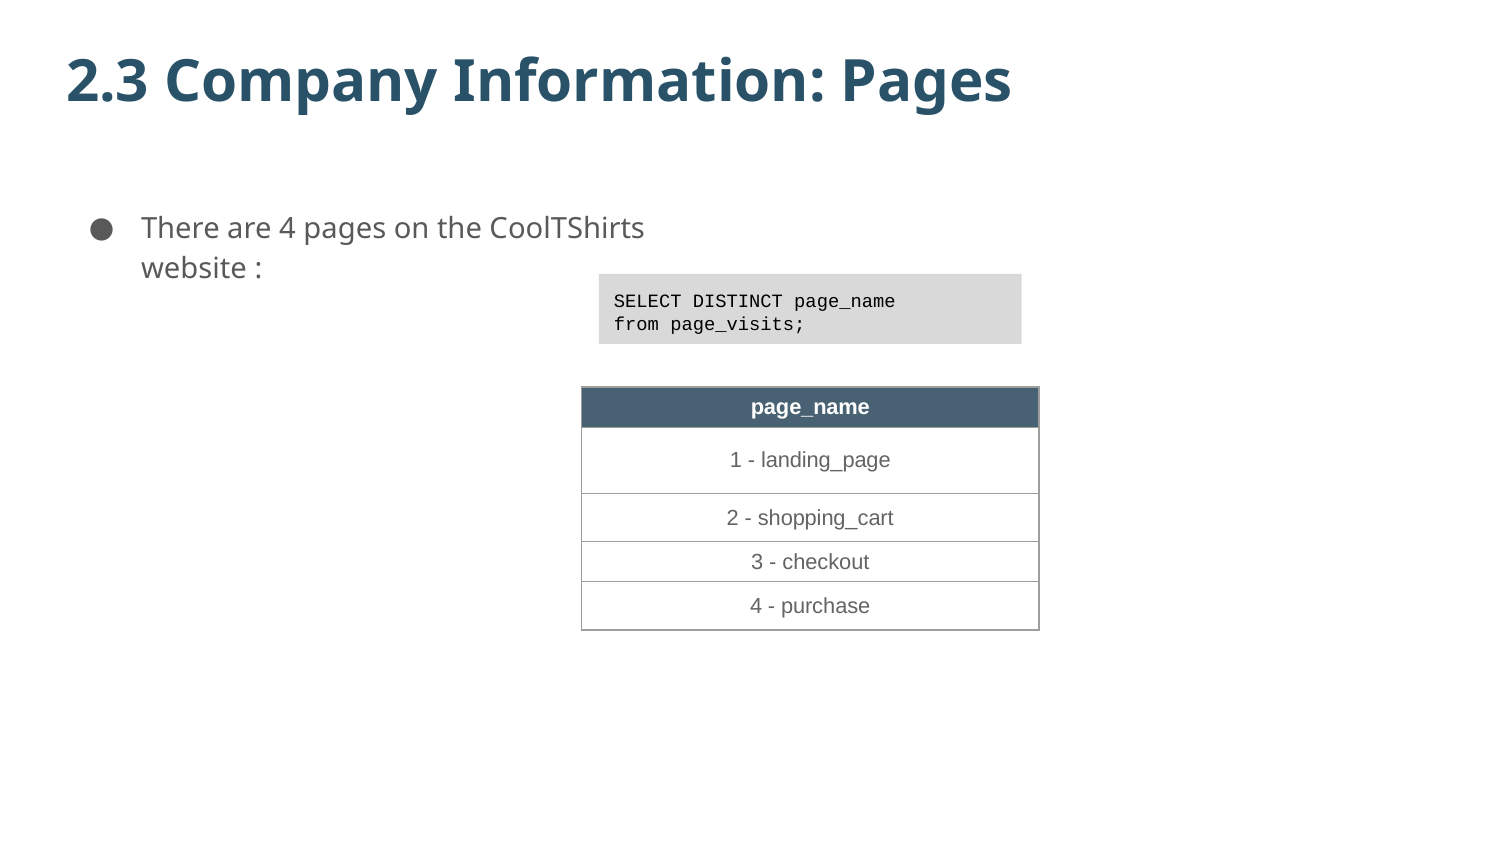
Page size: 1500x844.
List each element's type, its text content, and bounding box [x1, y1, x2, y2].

table_cell 4 - purchase [582, 582, 1038, 629]
table_cell 2 - shopping_cart [582, 494, 1038, 541]
table_header page_name [582, 388, 1038, 427]
table_cell 3 - checkout [582, 542, 1038, 581]
text_box SELECT DISTINCT page_name from page_visits; [598, 273, 1022, 344]
table_cell 1 - landing_page [582, 428, 1038, 493]
title 2.3 Company Information: Pages [51, 27, 1449, 190]
list There are 4 pages on the CoolTShirts website : [51, 189, 758, 830]
